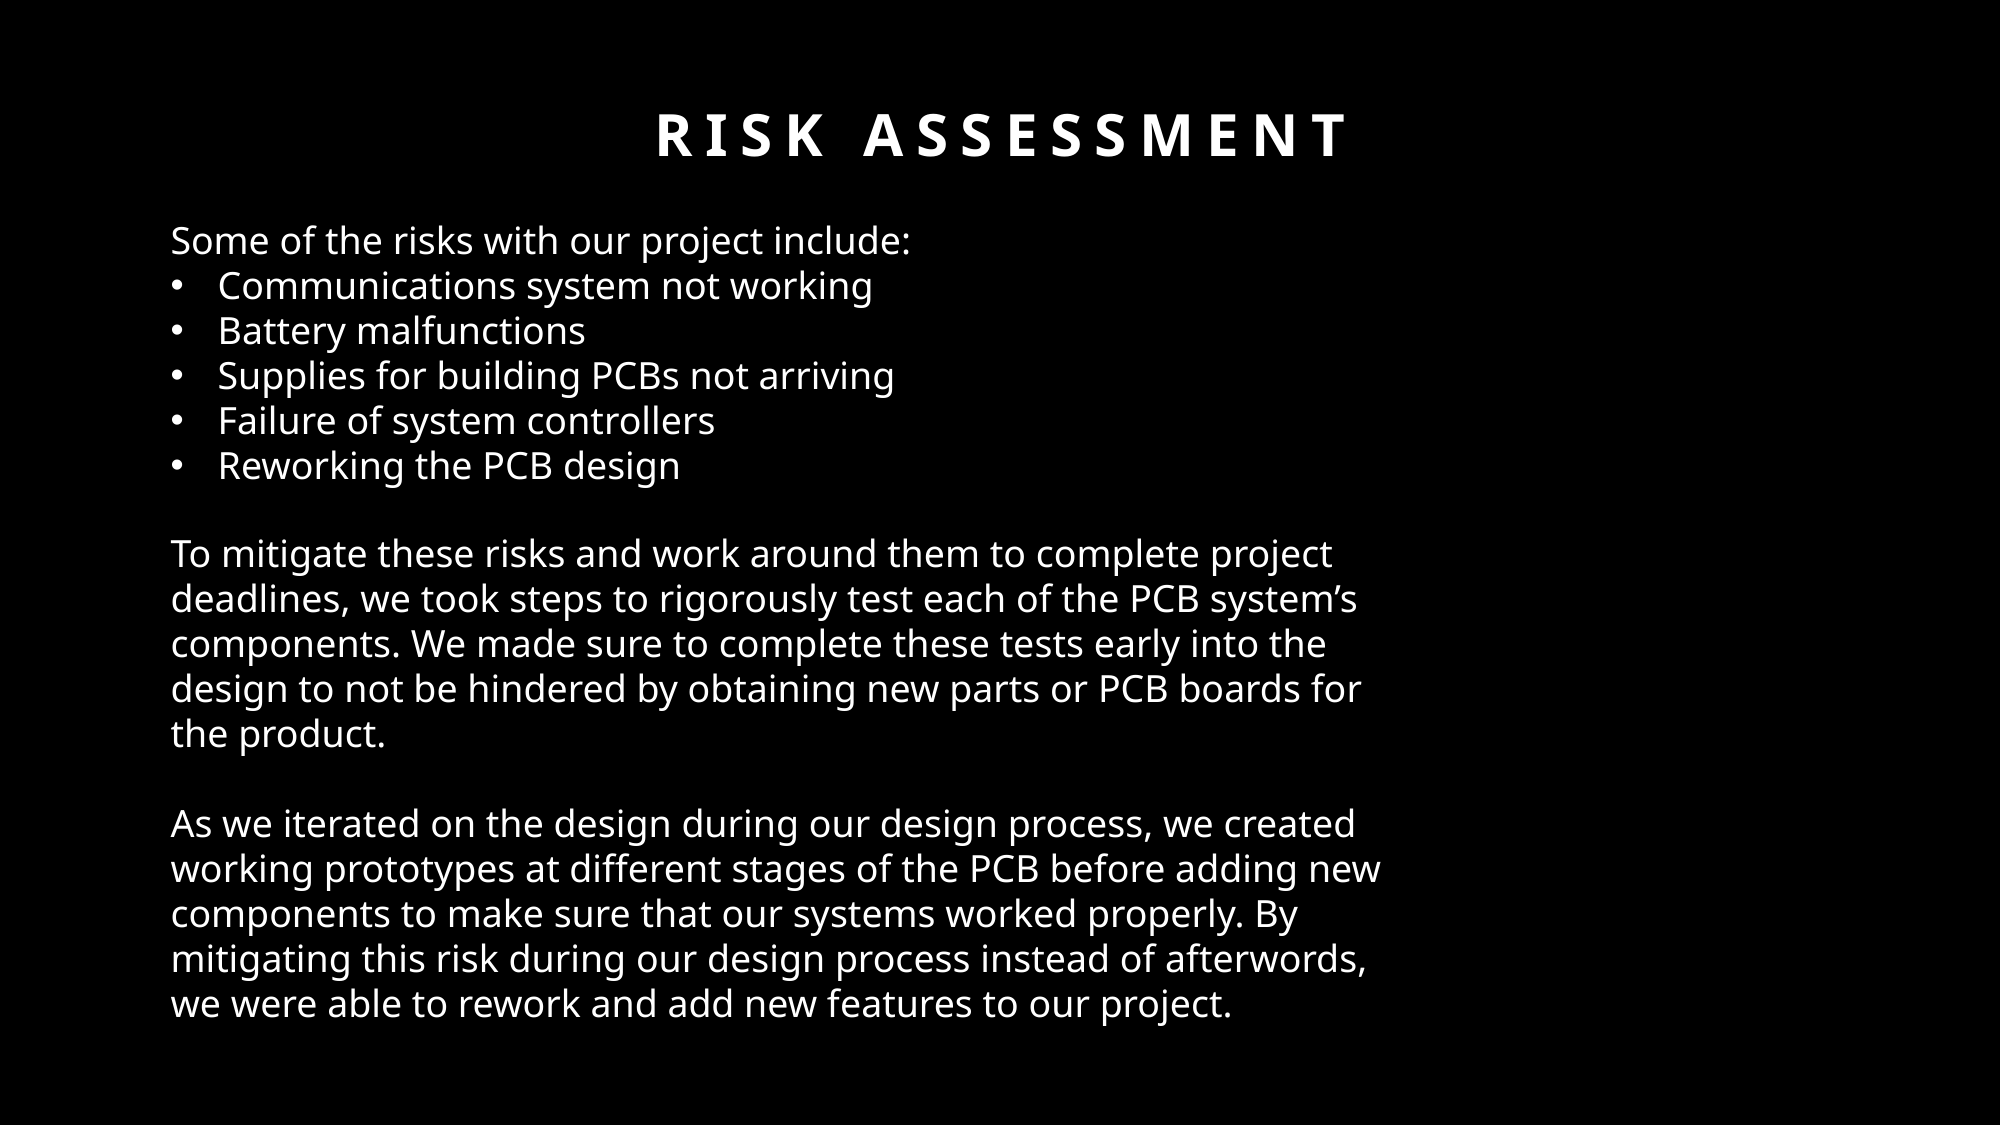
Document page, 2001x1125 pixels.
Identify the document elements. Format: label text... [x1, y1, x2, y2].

title Risk Assessment [137, 0, 1863, 176]
text_box Some of the risks with our project include: Communications system not working Battery malfunctions Supplies for building PCBs not arriving Failure of system controllers Reworking the PCB design [155, 209, 1319, 495]
text_box To mitigate these risks and work around them to complete project deadlines, we took steps to rigorously test each of the PCB system’s components. We made sure to complete these tests early into the design to not be hindered by obtaining new parts or PCB boards for the product. As we iterated on the design during our design process, we created working prototypes at different stages of the PCB before adding new components to make sure that our systems worked properly. By mitigating this risk during our design process instead of afterwords, we were able to rework and add new features to our project. [155, 522, 1425, 1033]
